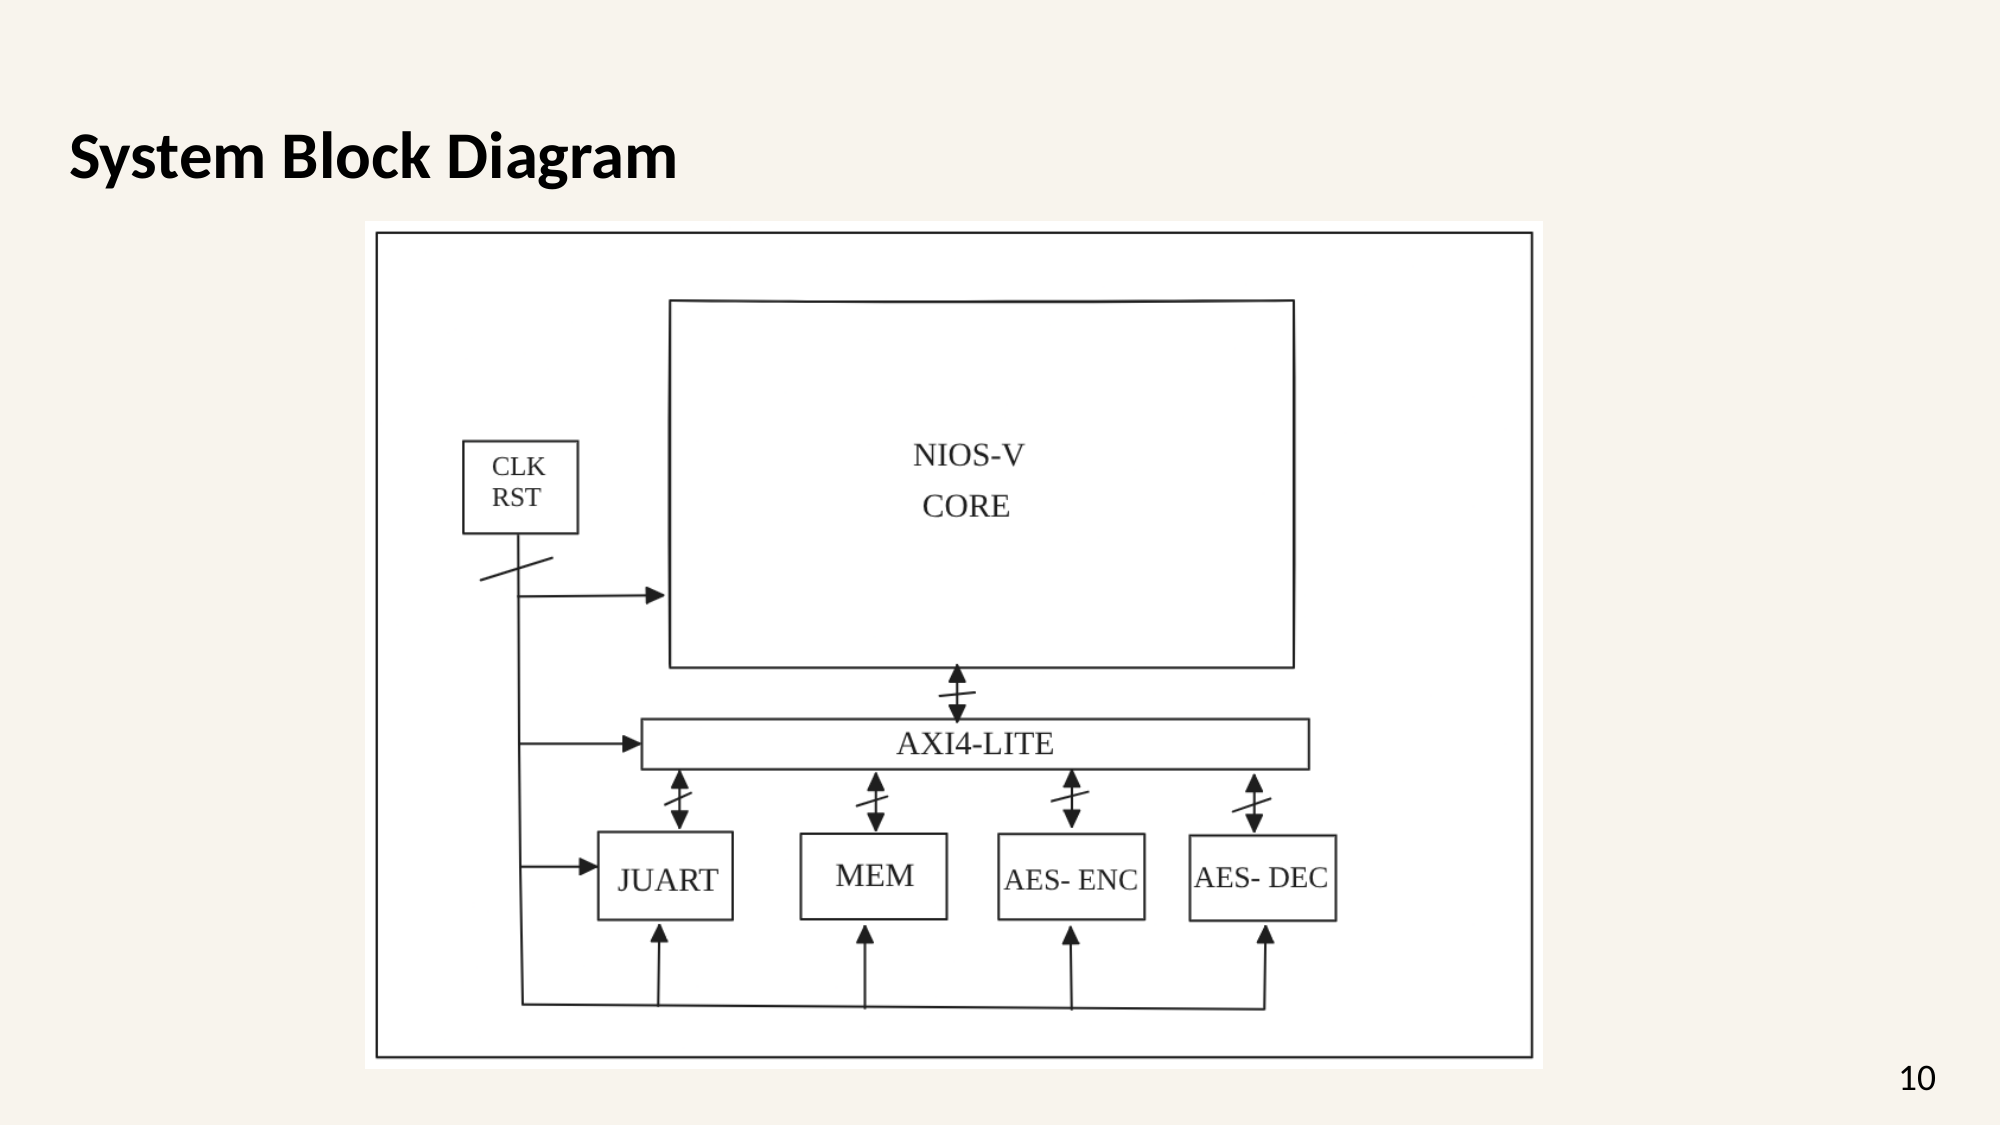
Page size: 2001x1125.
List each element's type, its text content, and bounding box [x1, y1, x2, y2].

picture [365, 221, 1543, 1069]
text_box System Block Diagram [54, 24, 695, 200]
text_box 10 [1883, 1045, 1964, 1106]
